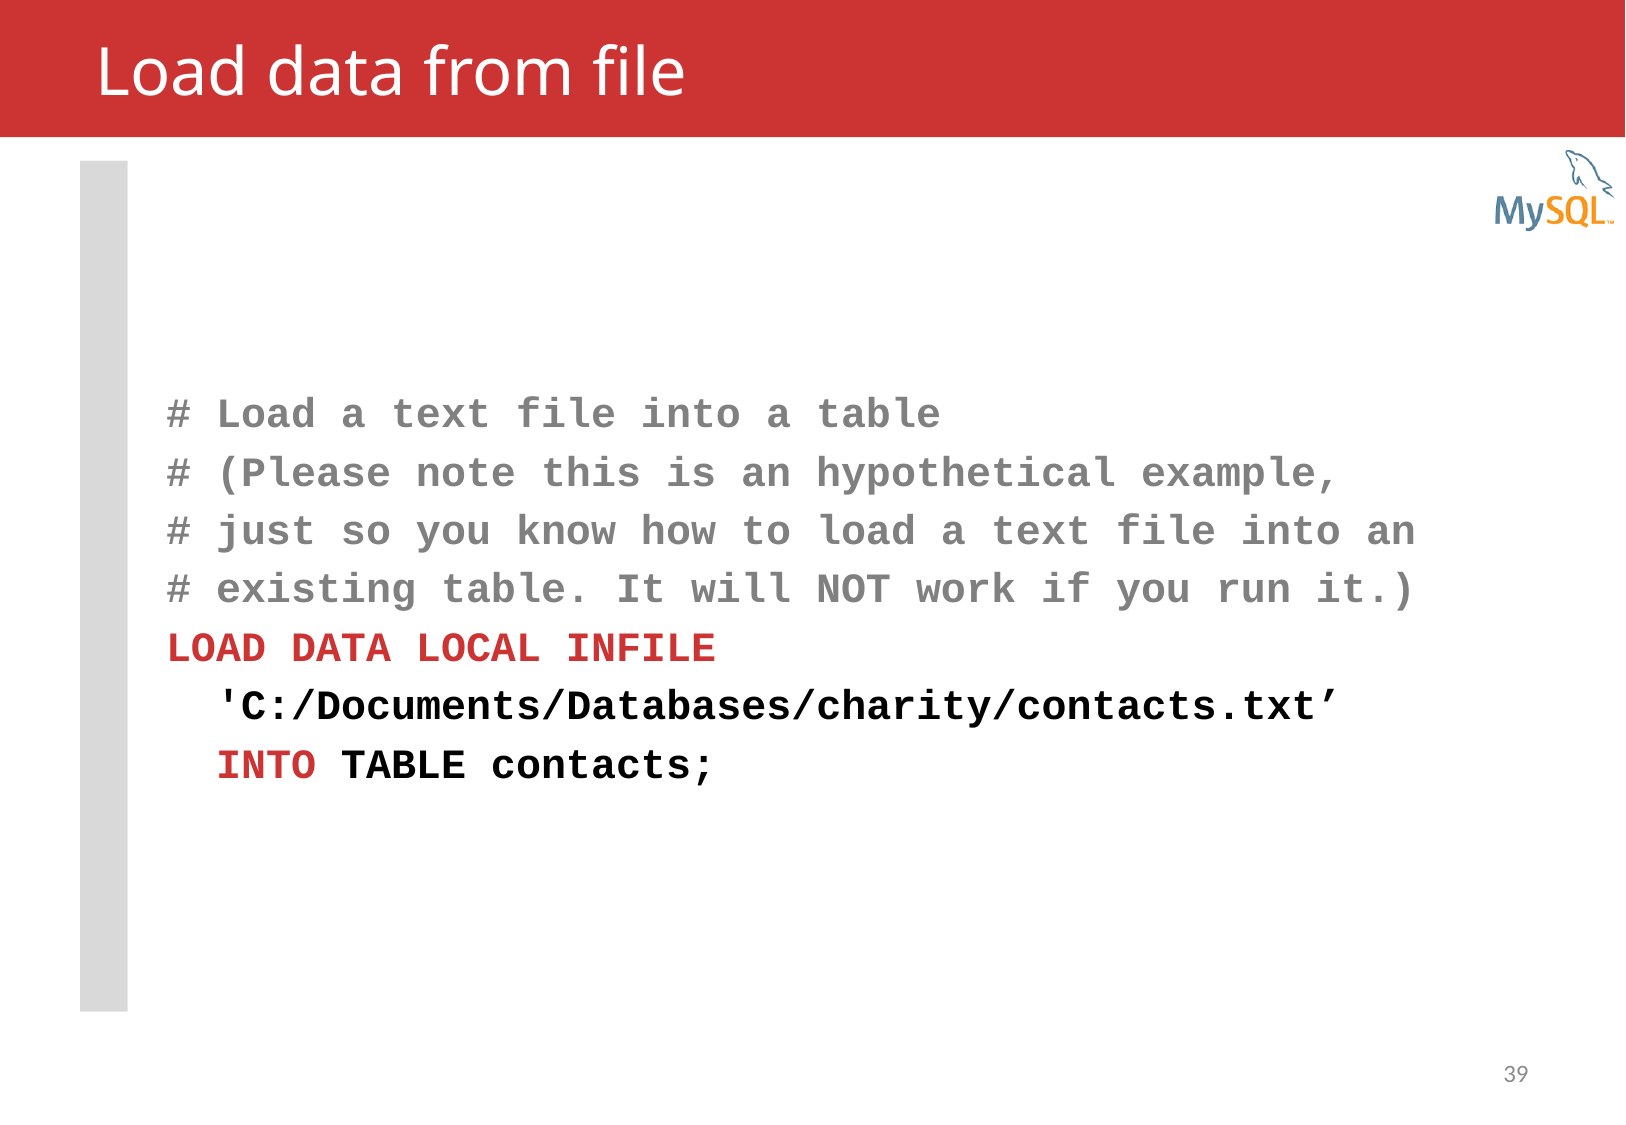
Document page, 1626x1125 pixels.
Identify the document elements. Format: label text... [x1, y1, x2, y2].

slide_number 39 [1164, 1042, 1544, 1103]
list # Load a text file into a table # (Please note this is an hypothetical example, # just so you know how to load a text file into an # existing table. It will NOT work if you run it.) LOAD DATA LOCAL INFILE 'C:/Documents/Databases/charity/contacts.txt’ INTO TABLE contacts; [151, 160, 1544, 1012]
picture [1493, 148, 1616, 232]
title Load data from file [80, 0, 1543, 138]
